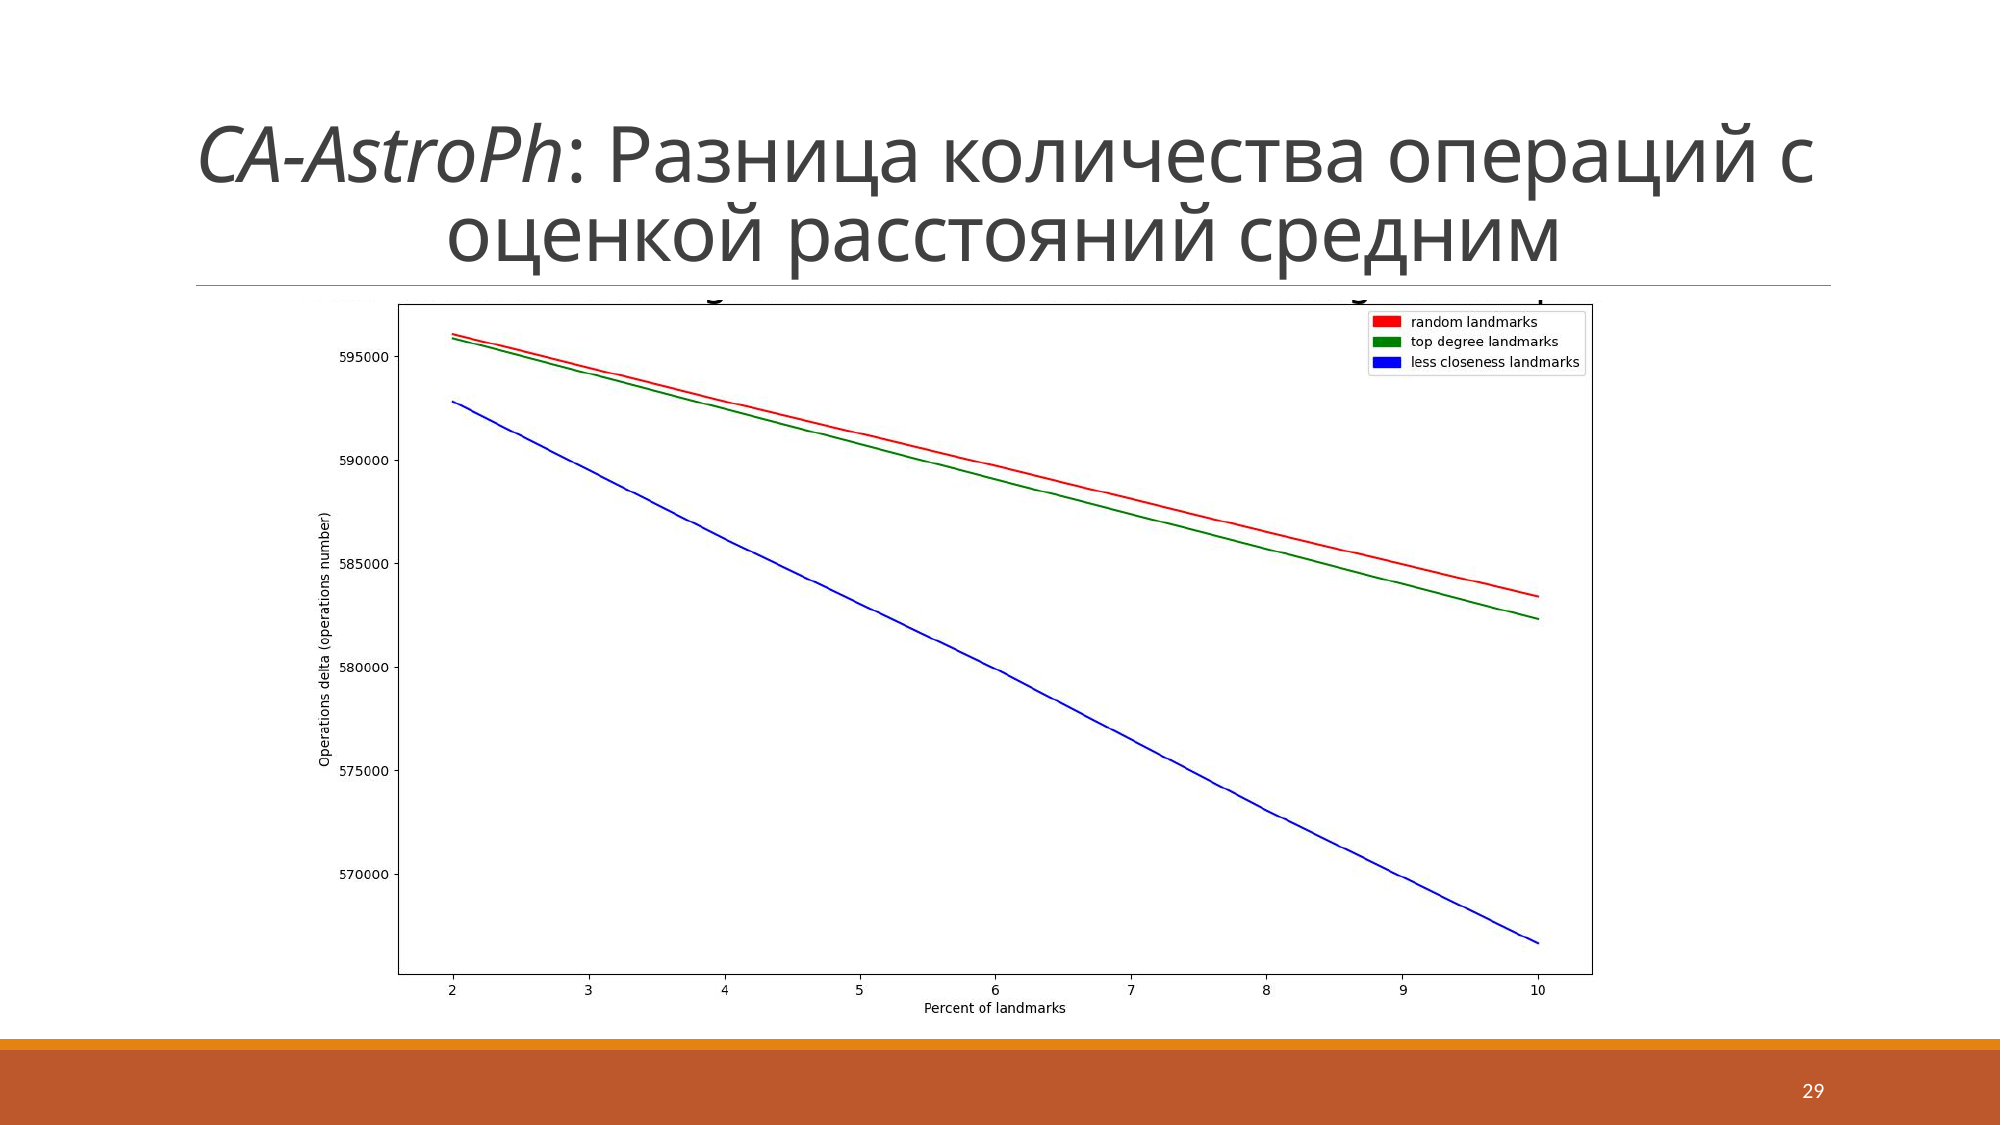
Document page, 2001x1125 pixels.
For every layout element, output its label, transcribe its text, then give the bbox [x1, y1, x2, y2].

title CA-AstroPh: Разница количества операций с оценкой расстояний средним [180, 47, 1830, 285]
slide_number 29 [1624, 1059, 1840, 1120]
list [301, 300, 1604, 1026]
